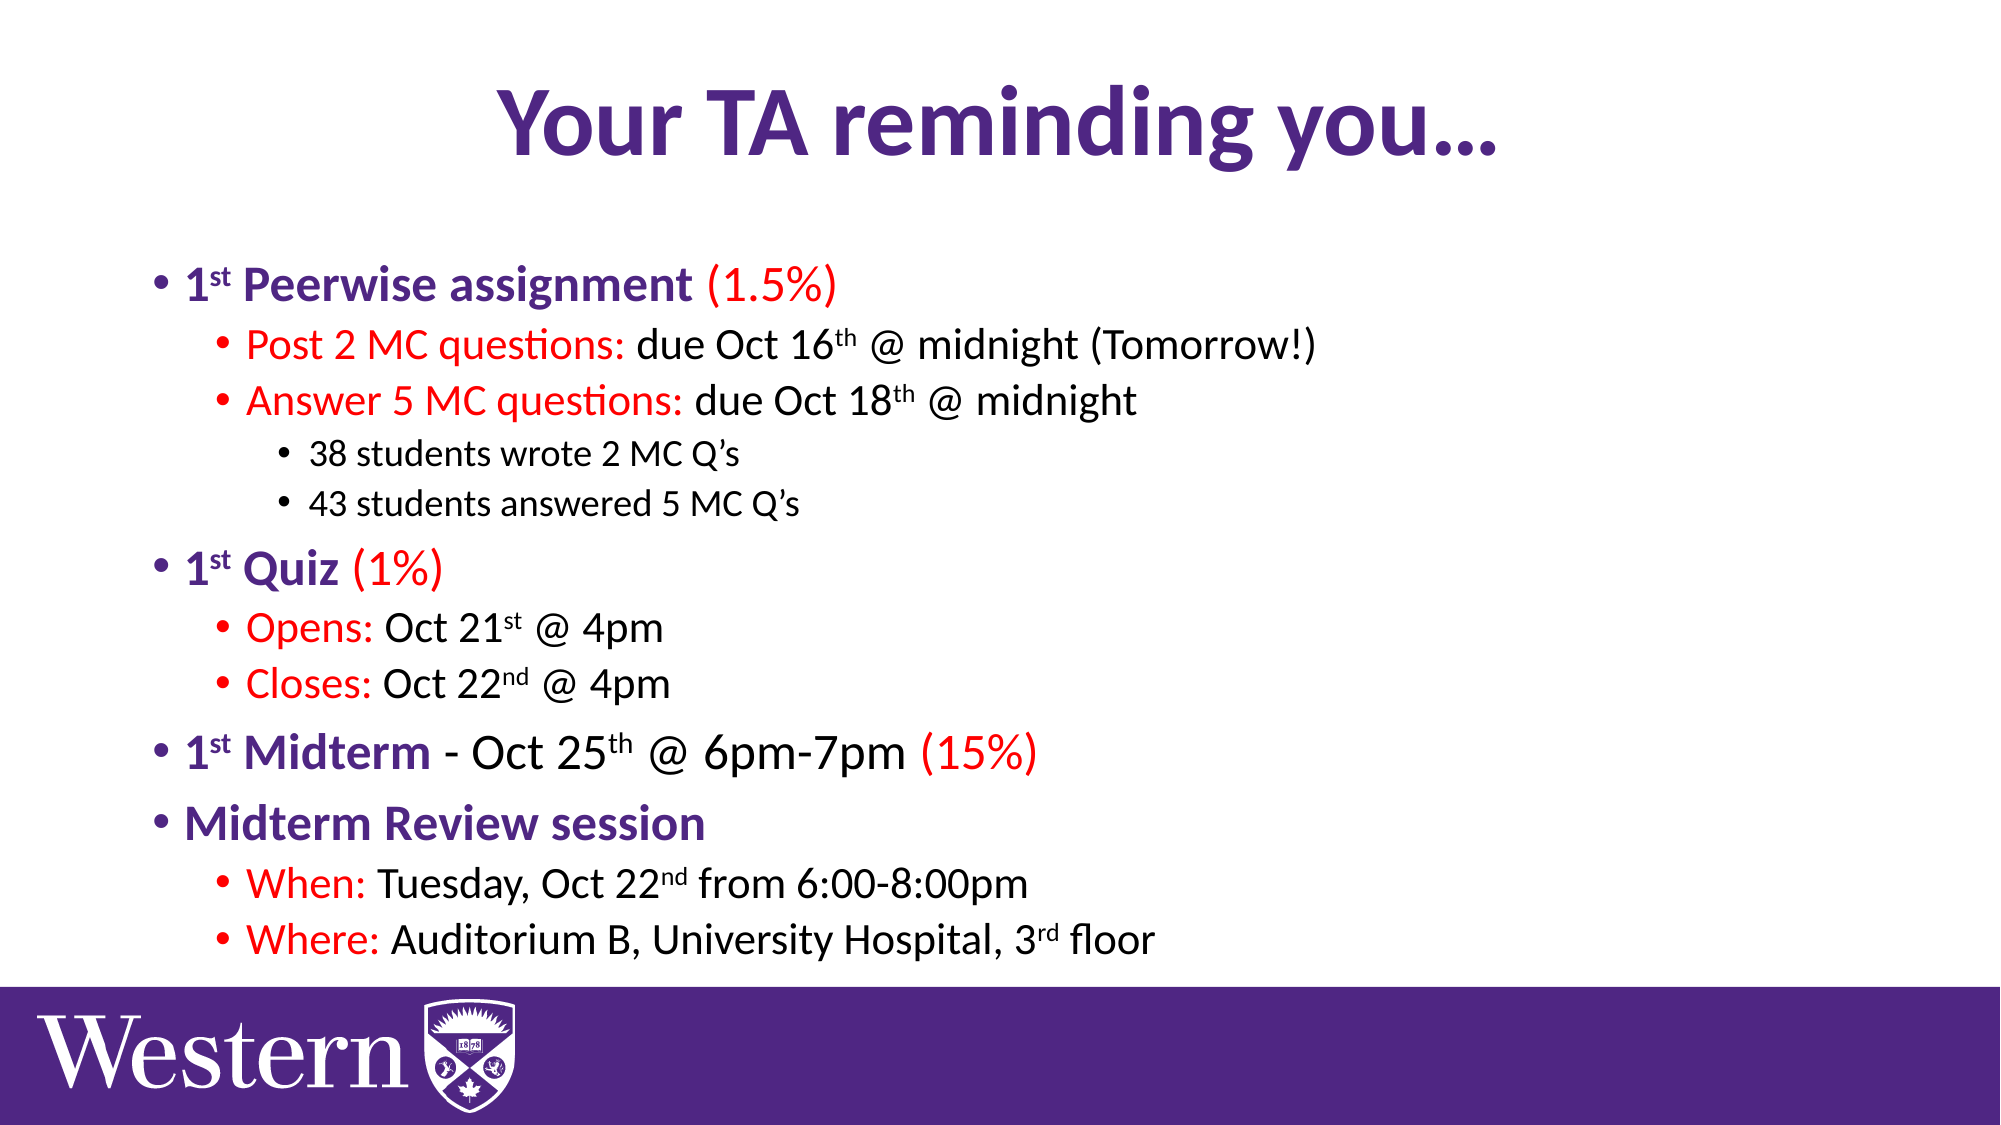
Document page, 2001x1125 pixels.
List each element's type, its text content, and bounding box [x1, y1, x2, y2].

title Your TA reminding you… [137, 32, 1863, 213]
picture [37, 999, 515, 1113]
list 1st Peerwise assignment (1.5%) Post 2 MC questions: due Oct 16th @ midnight (Tomorrow!) Answer 5 MC questions: due Oct 18th @ midnight 38 students wrote 2 MC Q’s 43 students answered 5 MC Q’s 1st Quiz (1%) Opens: Oct 21st @ 4pm Closes: Oct 22nd @ 4pm 1st Midterm - Oct 25th @ 6pm-7pm (15%) Midterm Review session When: Tuesday, Oct 22nd from 6:00-8:00pm Where: Auditorium B, University Hospital, 3rd floor [137, 249, 1863, 975]
text_box [0, 986, 2000, 1125]
